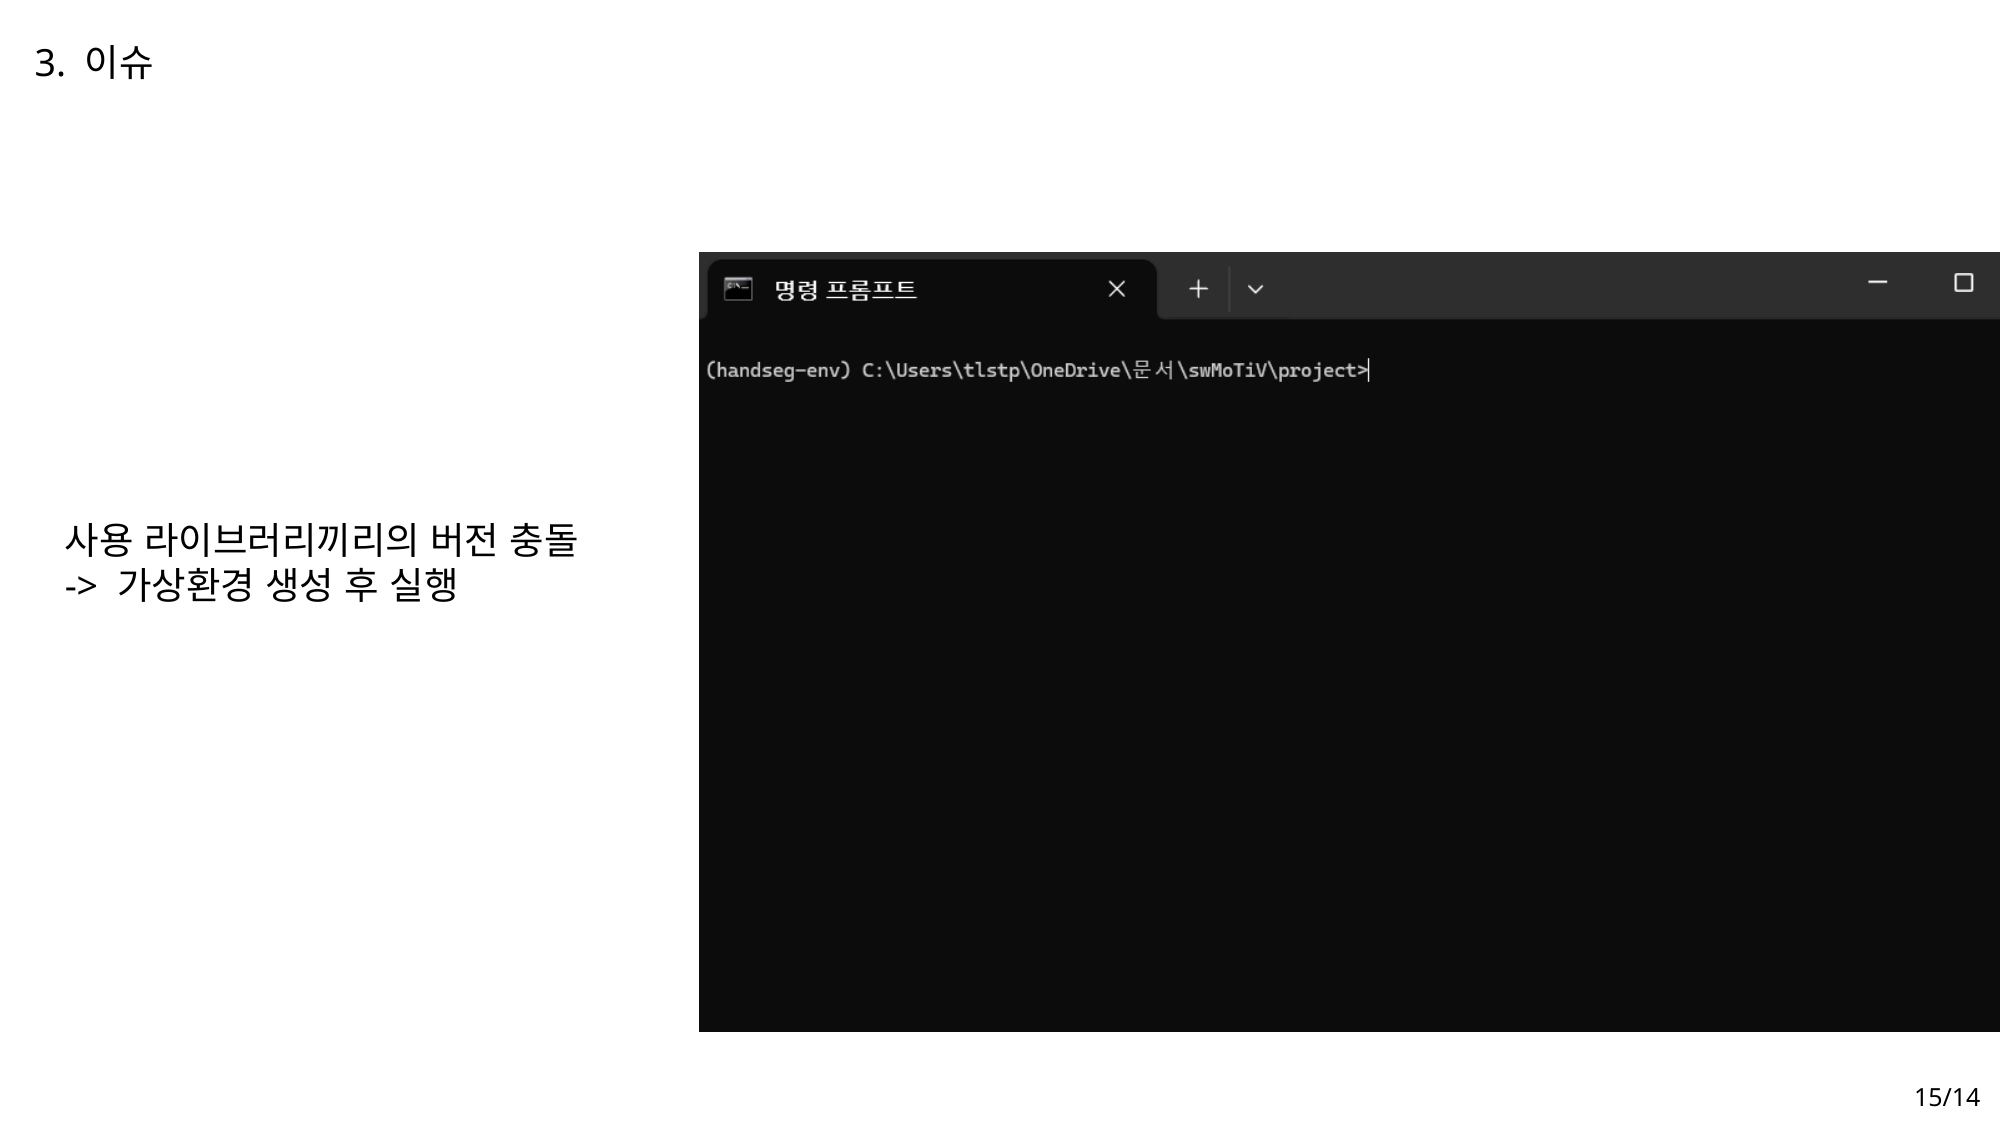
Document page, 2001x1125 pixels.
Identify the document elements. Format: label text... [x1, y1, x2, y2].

slide_number 15/14 [1545, 1074, 1996, 1125]
picture [698, 252, 2000, 1032]
text_box 사용 라이브러리끼리의 버전 충돌 -> 가상환경 생성 후 실행 [50, 509, 698, 615]
text_box 3. 이슈 [19, 31, 169, 92]
